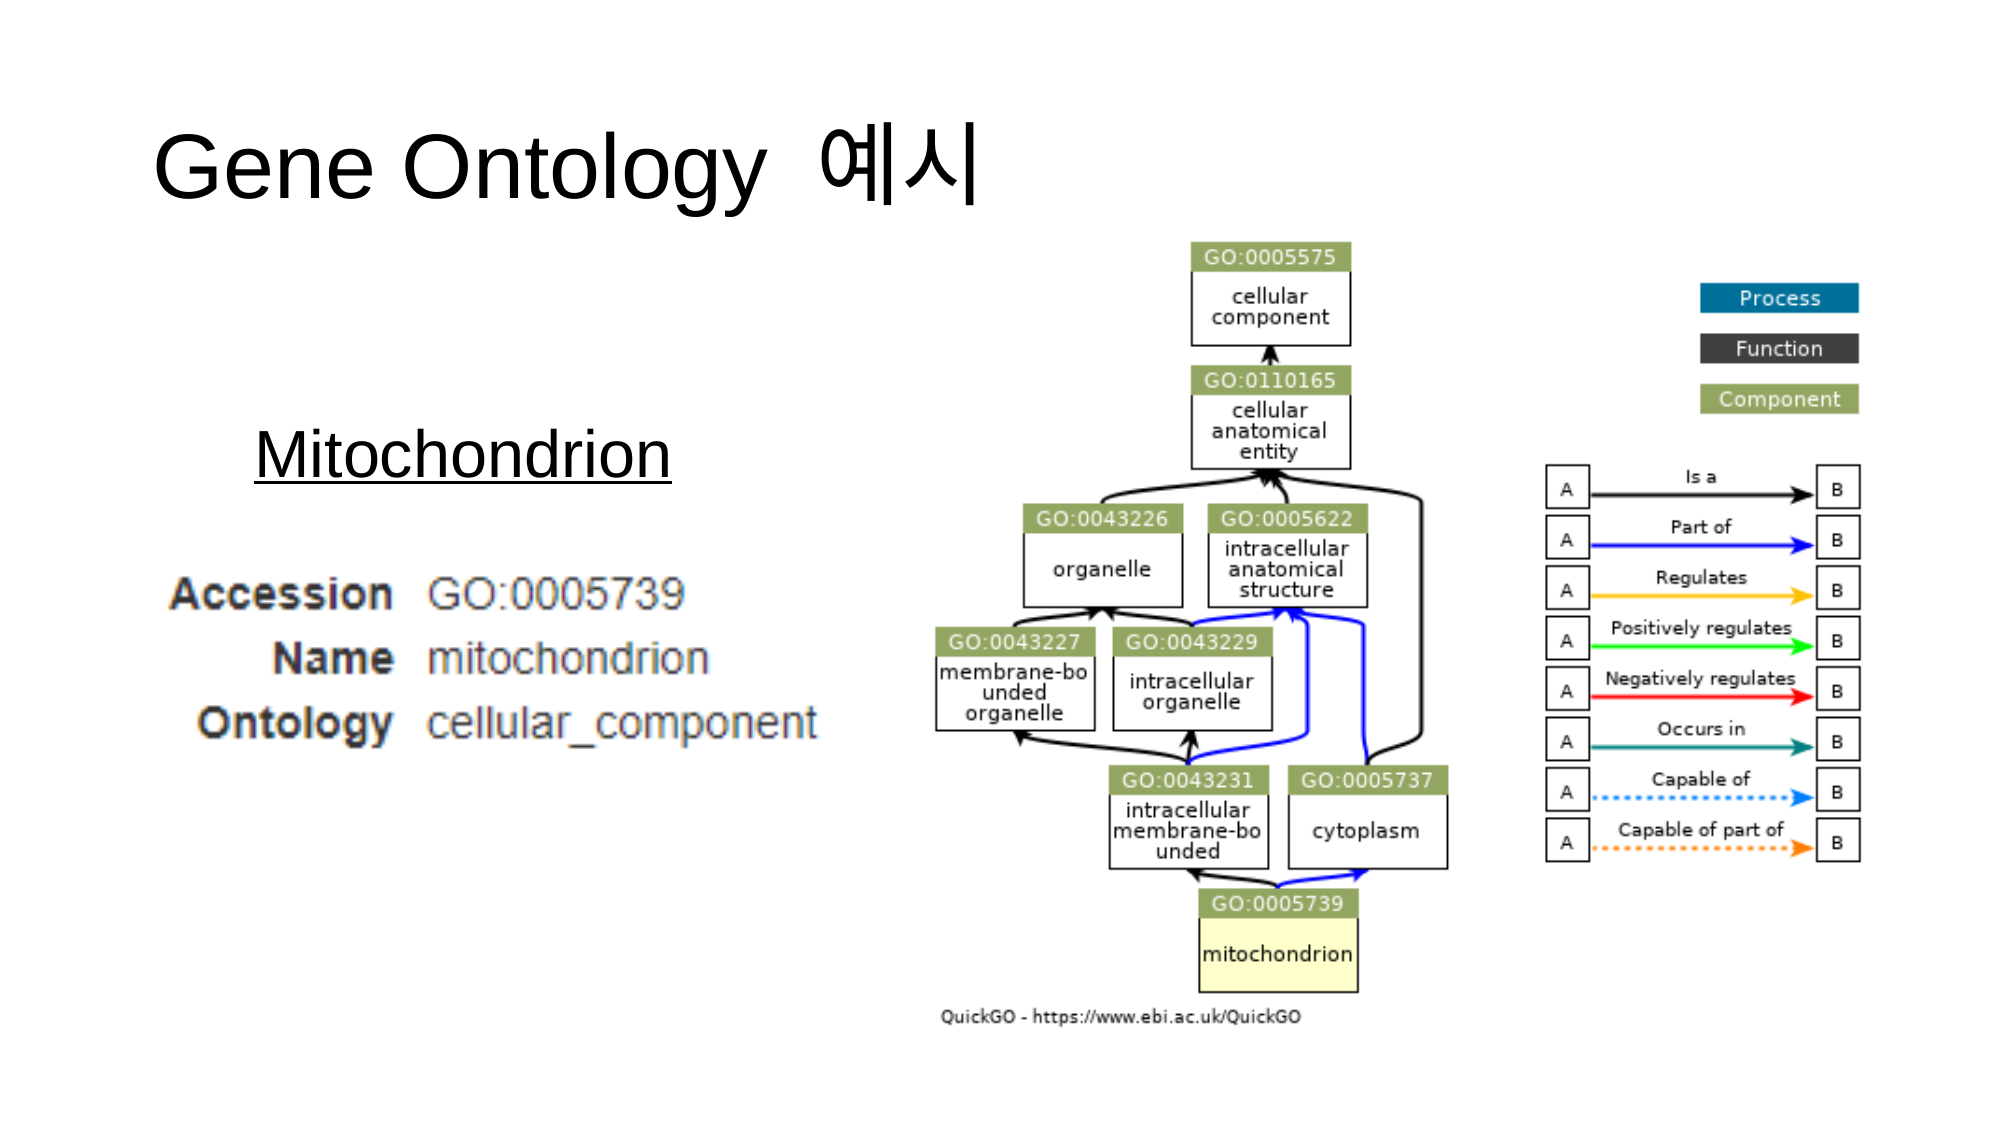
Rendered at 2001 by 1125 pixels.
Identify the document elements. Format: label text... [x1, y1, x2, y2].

picture [932, 233, 1878, 1029]
picture [125, 530, 856, 762]
text_box Mitochondrion [239, 403, 742, 498]
title Gene Ontology 예시 [137, 59, 1863, 278]
